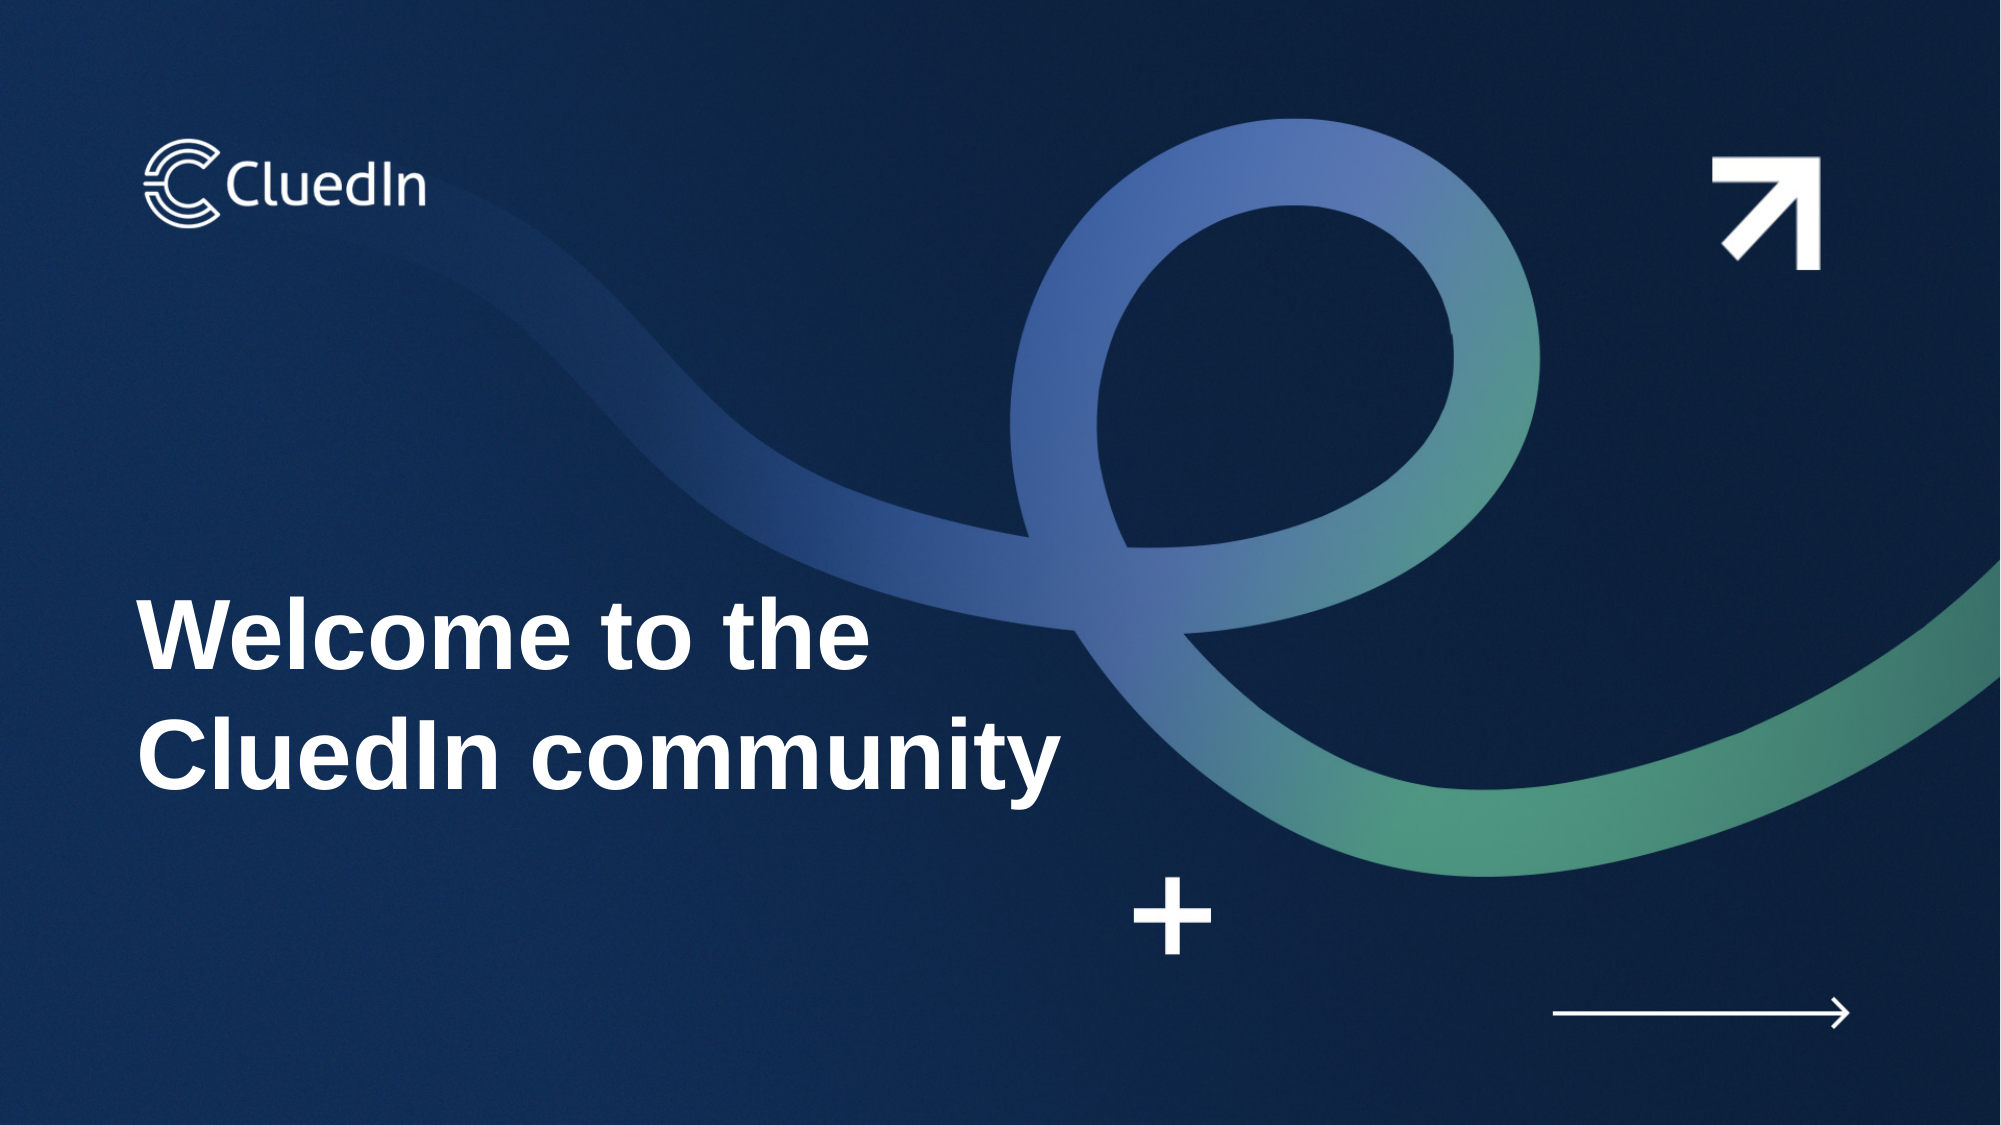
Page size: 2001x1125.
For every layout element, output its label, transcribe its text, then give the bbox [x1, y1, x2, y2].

picture [0, 0, 2001, 1125]
list Welcome to the CluedIn community [121, 562, 1130, 821]
